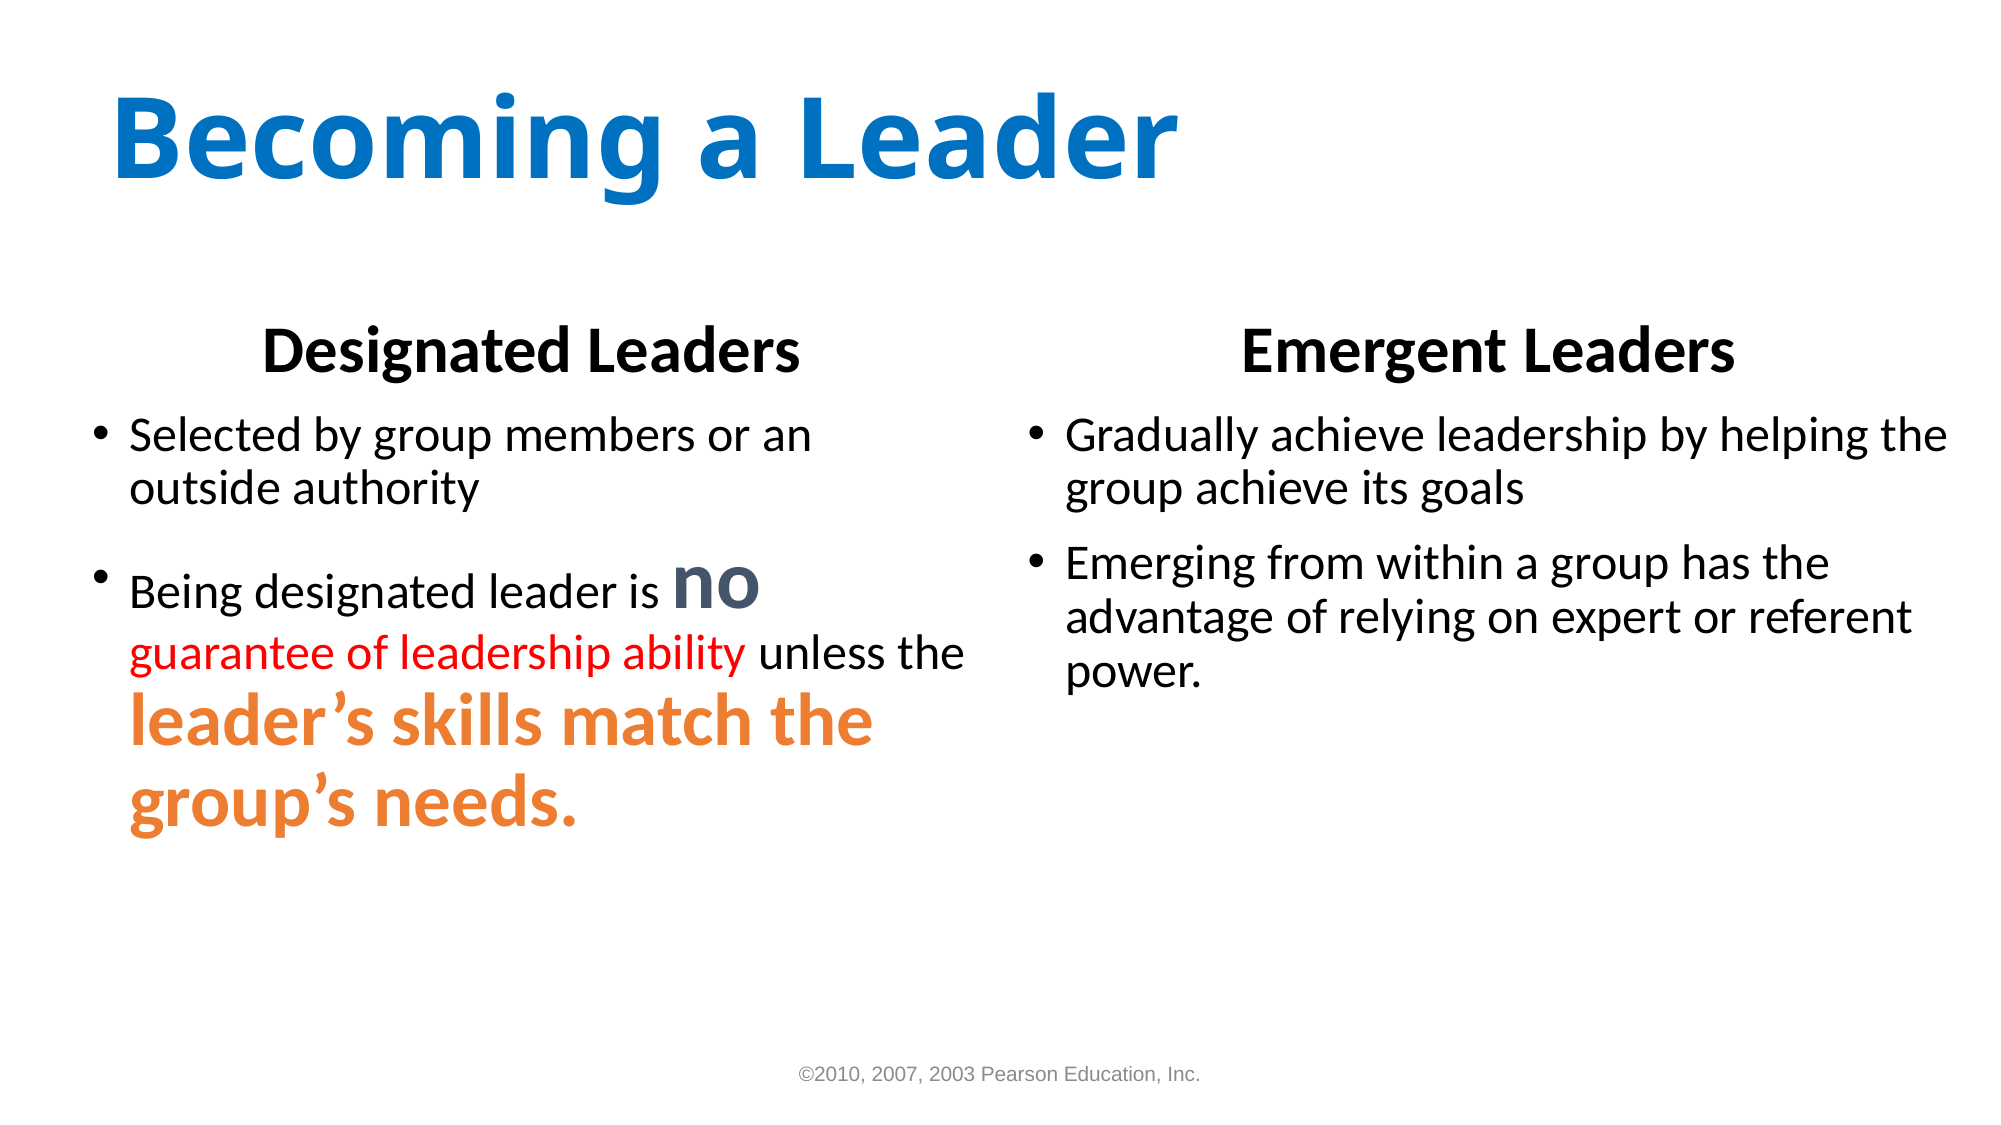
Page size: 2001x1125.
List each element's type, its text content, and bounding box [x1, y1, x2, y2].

footer ©2010, 2007, 2003 Pearson Education, Inc. [662, 1042, 1338, 1103]
list Emergent Leaders Gradually achieve leadership by helping the group achieve its goals Emerging from within a group has the advantage of relying on expert or referent power. [1012, 307, 1982, 1013]
title Becoming a Leader [93, 67, 1444, 218]
list Designated Leaders Selected by group members or an outside authority Being designated leader is no guarantee of leadership ability unless the leader’s skills match the group’s needs. [77, 307, 988, 1000]
